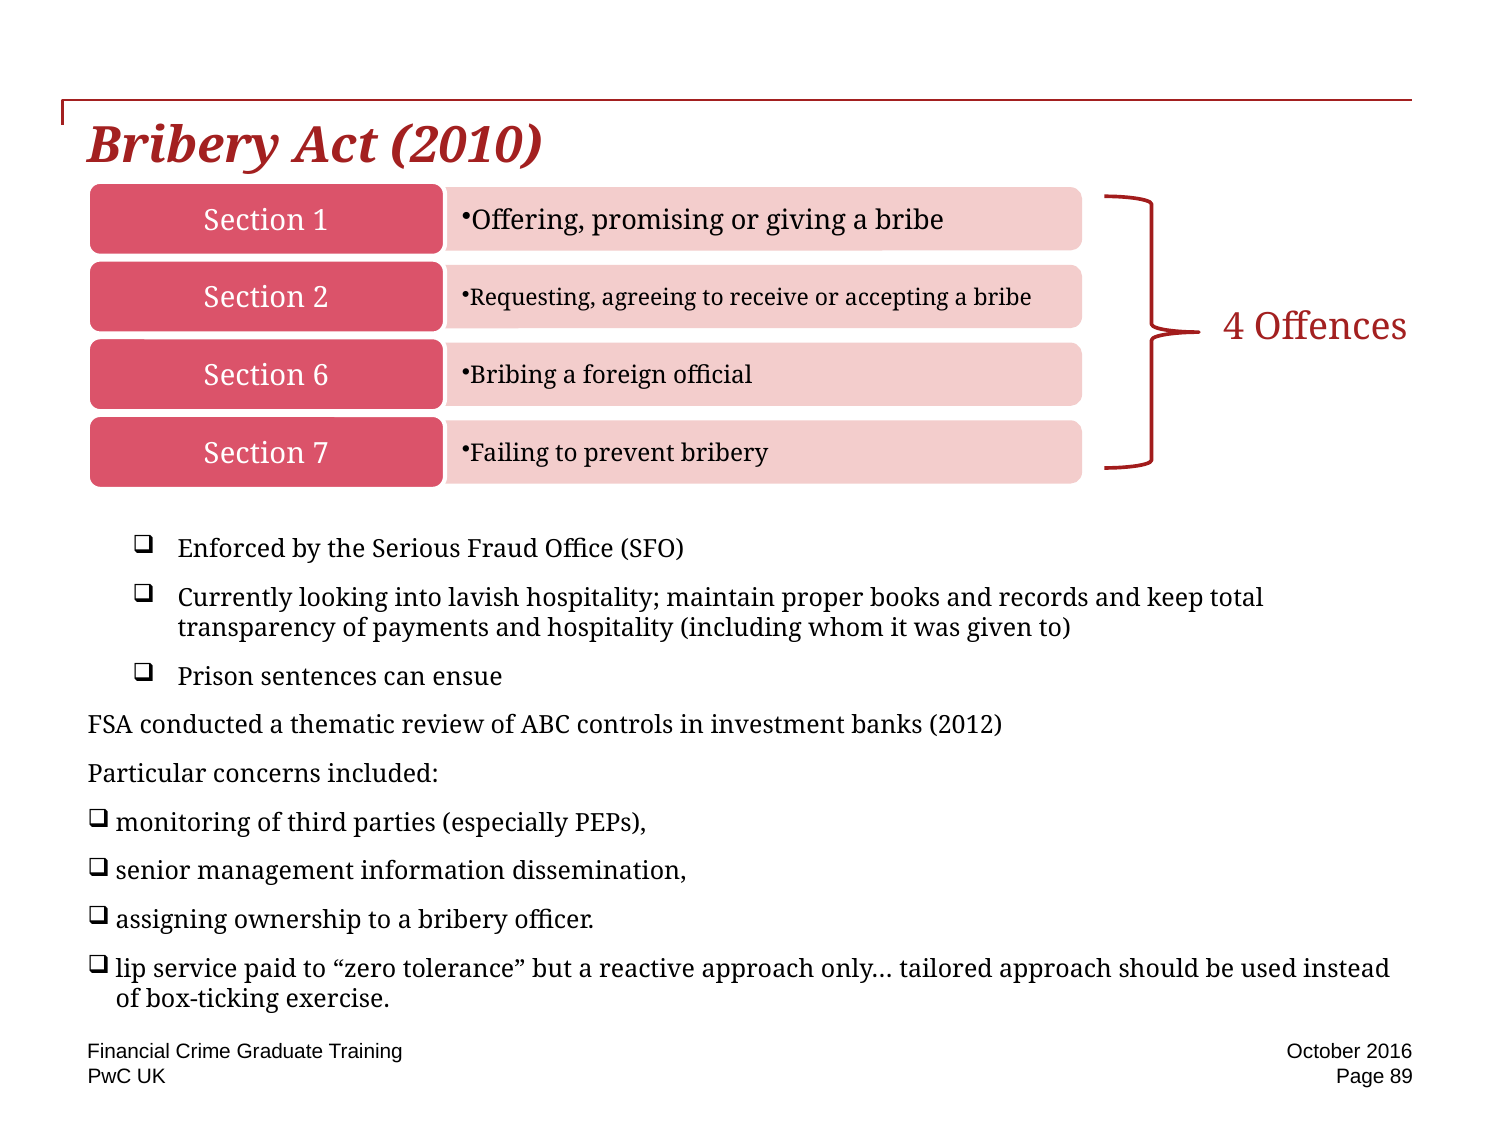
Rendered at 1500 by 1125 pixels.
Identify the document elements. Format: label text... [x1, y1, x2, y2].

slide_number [1162, 1037, 1413, 1063]
footer Financial Crime Graduate Training [86, 1037, 950, 1063]
text_box 4 Offences [1223, 302, 1472, 362]
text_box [87, 181, 1081, 490]
list Enforced by the Serious Fraud Office (SFO) Currently looking into lavish hospitality; maintain proper books and records and keep total transparency of payments and hospitality (including whom it was given to) Prison sentences can ensue FSA conducted a thematic review of ABC controls in investment banks (2012) Particular concerns included: monitoring of third parties (especially PEPs), senior management information dissemination, assigning ownership to a bribery officer. lip service paid to “zero tolerance” but a reactive approach only… tailored approach should be used instead of box-ticking exercise. [87, 287, 1413, 1013]
slide_number Page 89 [1162, 1063, 1413, 1088]
text_box [1104, 195, 1200, 469]
title Bribery Act (2010) [87, 112, 1413, 263]
